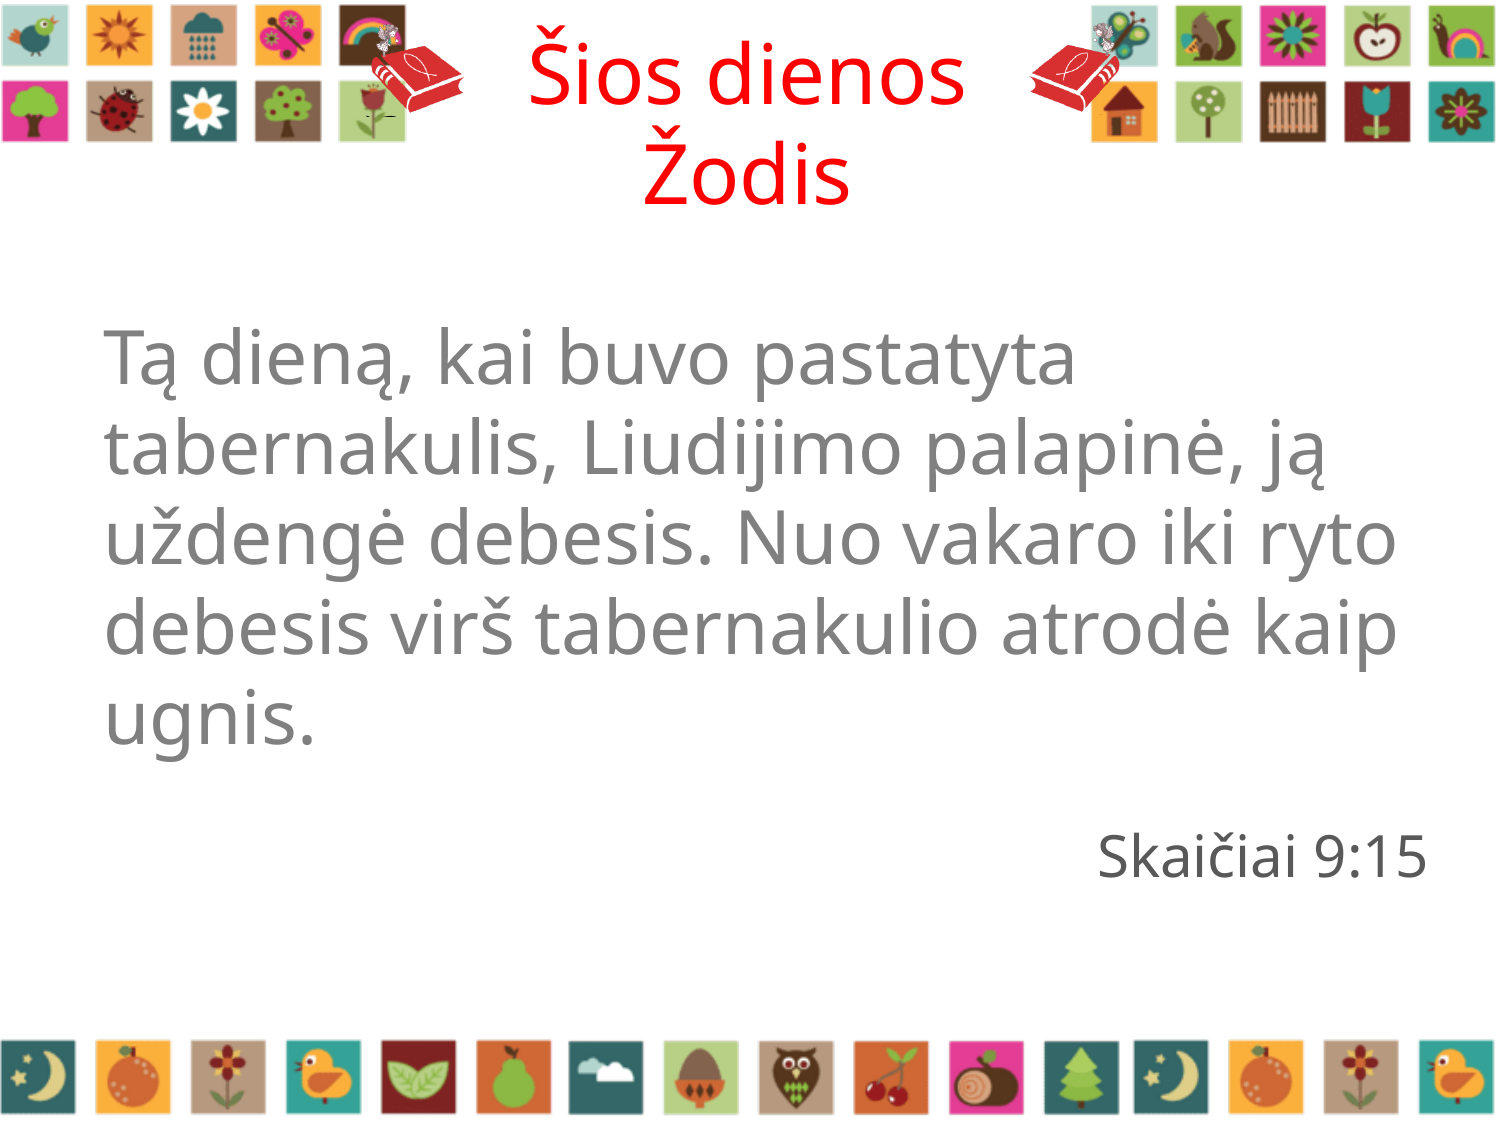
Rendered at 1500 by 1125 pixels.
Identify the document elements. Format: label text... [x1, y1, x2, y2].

text_box Skaičiai 9:15 [812, 811, 1444, 896]
picture [998, 3, 1500, 150]
text_box Tą dieną, kai buvo pastatyta tabernakulis, Liudijimo palapinė, ją uždengė debesis. Nuo vakaro iki ryto debesis virš tabernakulio atrodė kaip ugnis. [88, 302, 1436, 768]
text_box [0, 1028, 1500, 1118]
text_box Šios dienos Žodis [414, 13, 1080, 229]
picture [0, 3, 496, 150]
